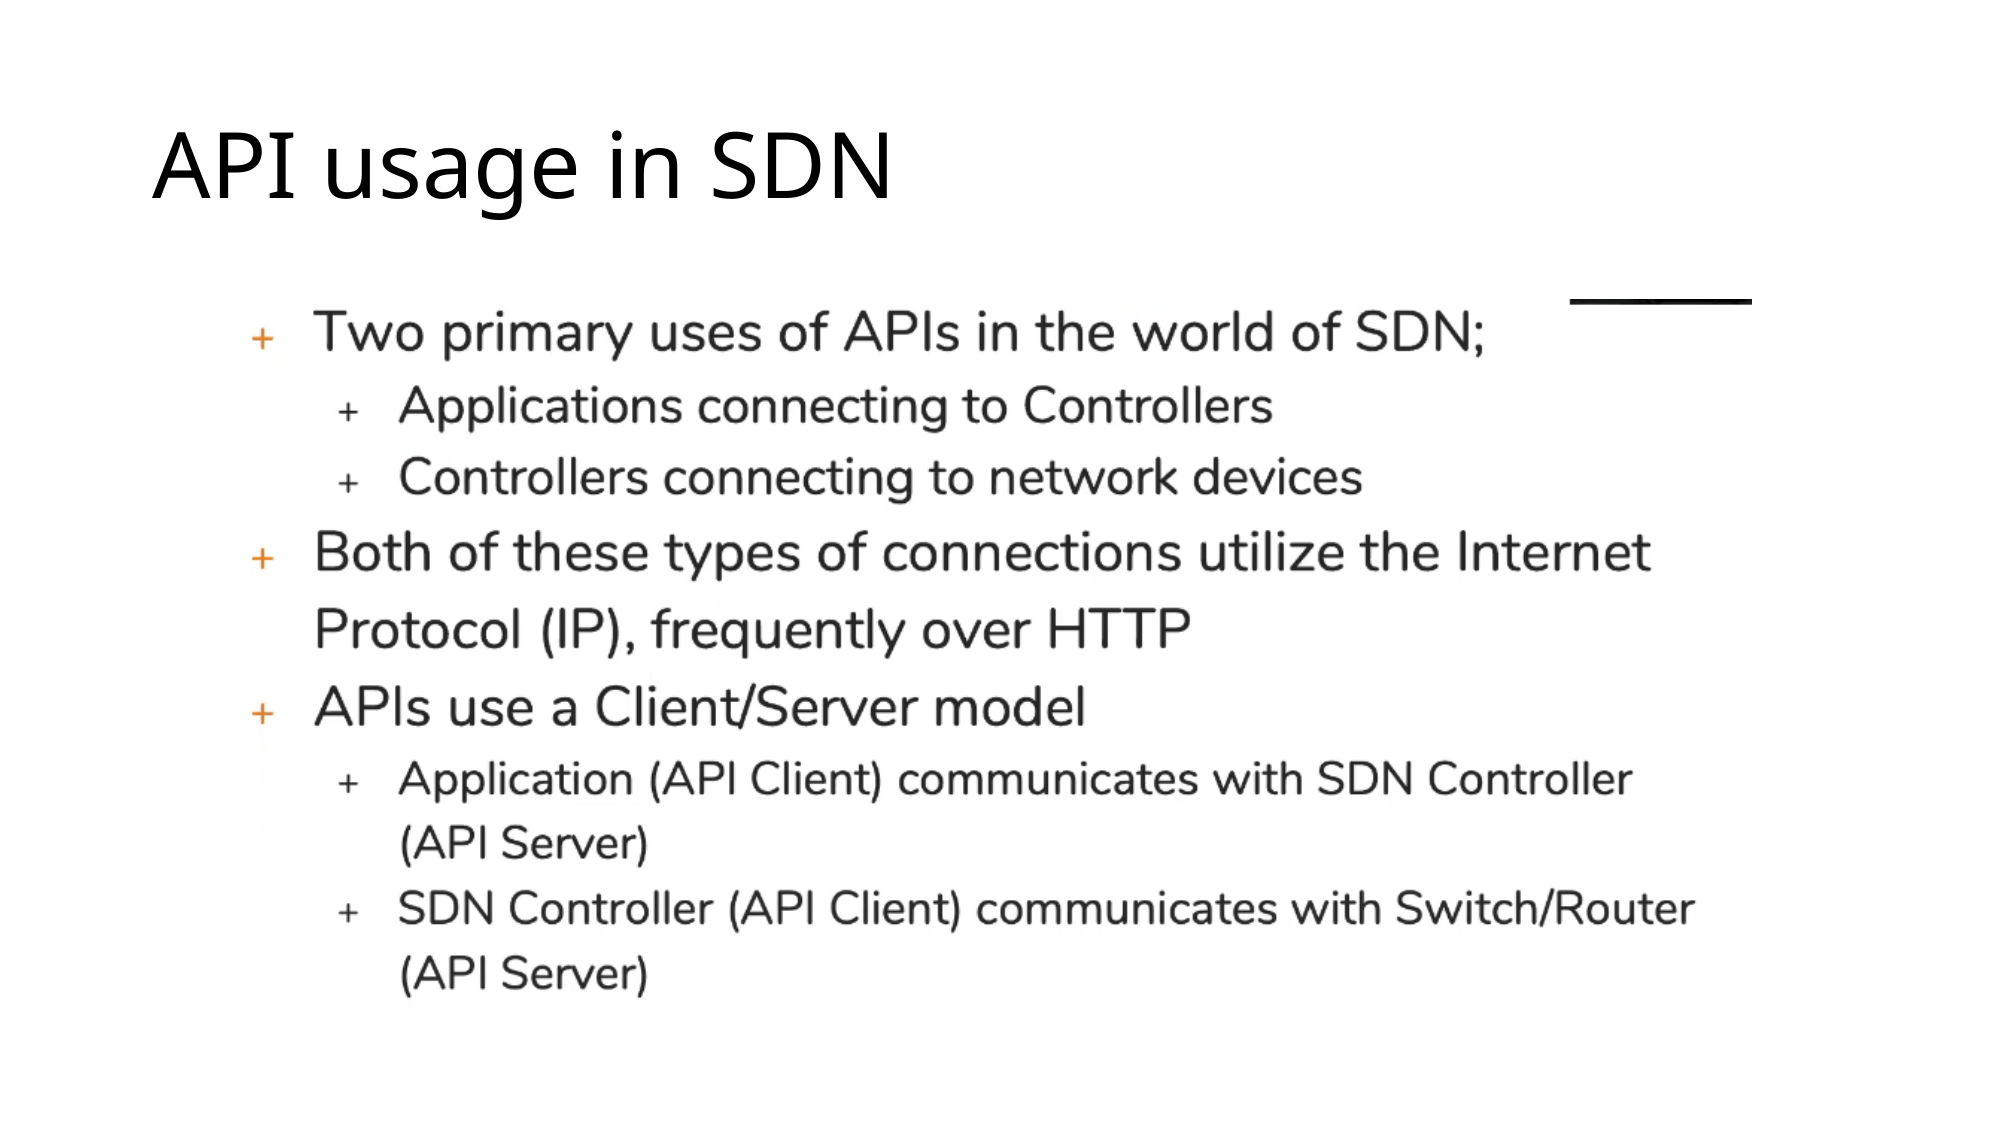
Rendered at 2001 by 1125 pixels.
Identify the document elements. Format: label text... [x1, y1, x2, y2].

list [248, 299, 1752, 1014]
title API usage in SDN [137, 59, 1863, 278]
